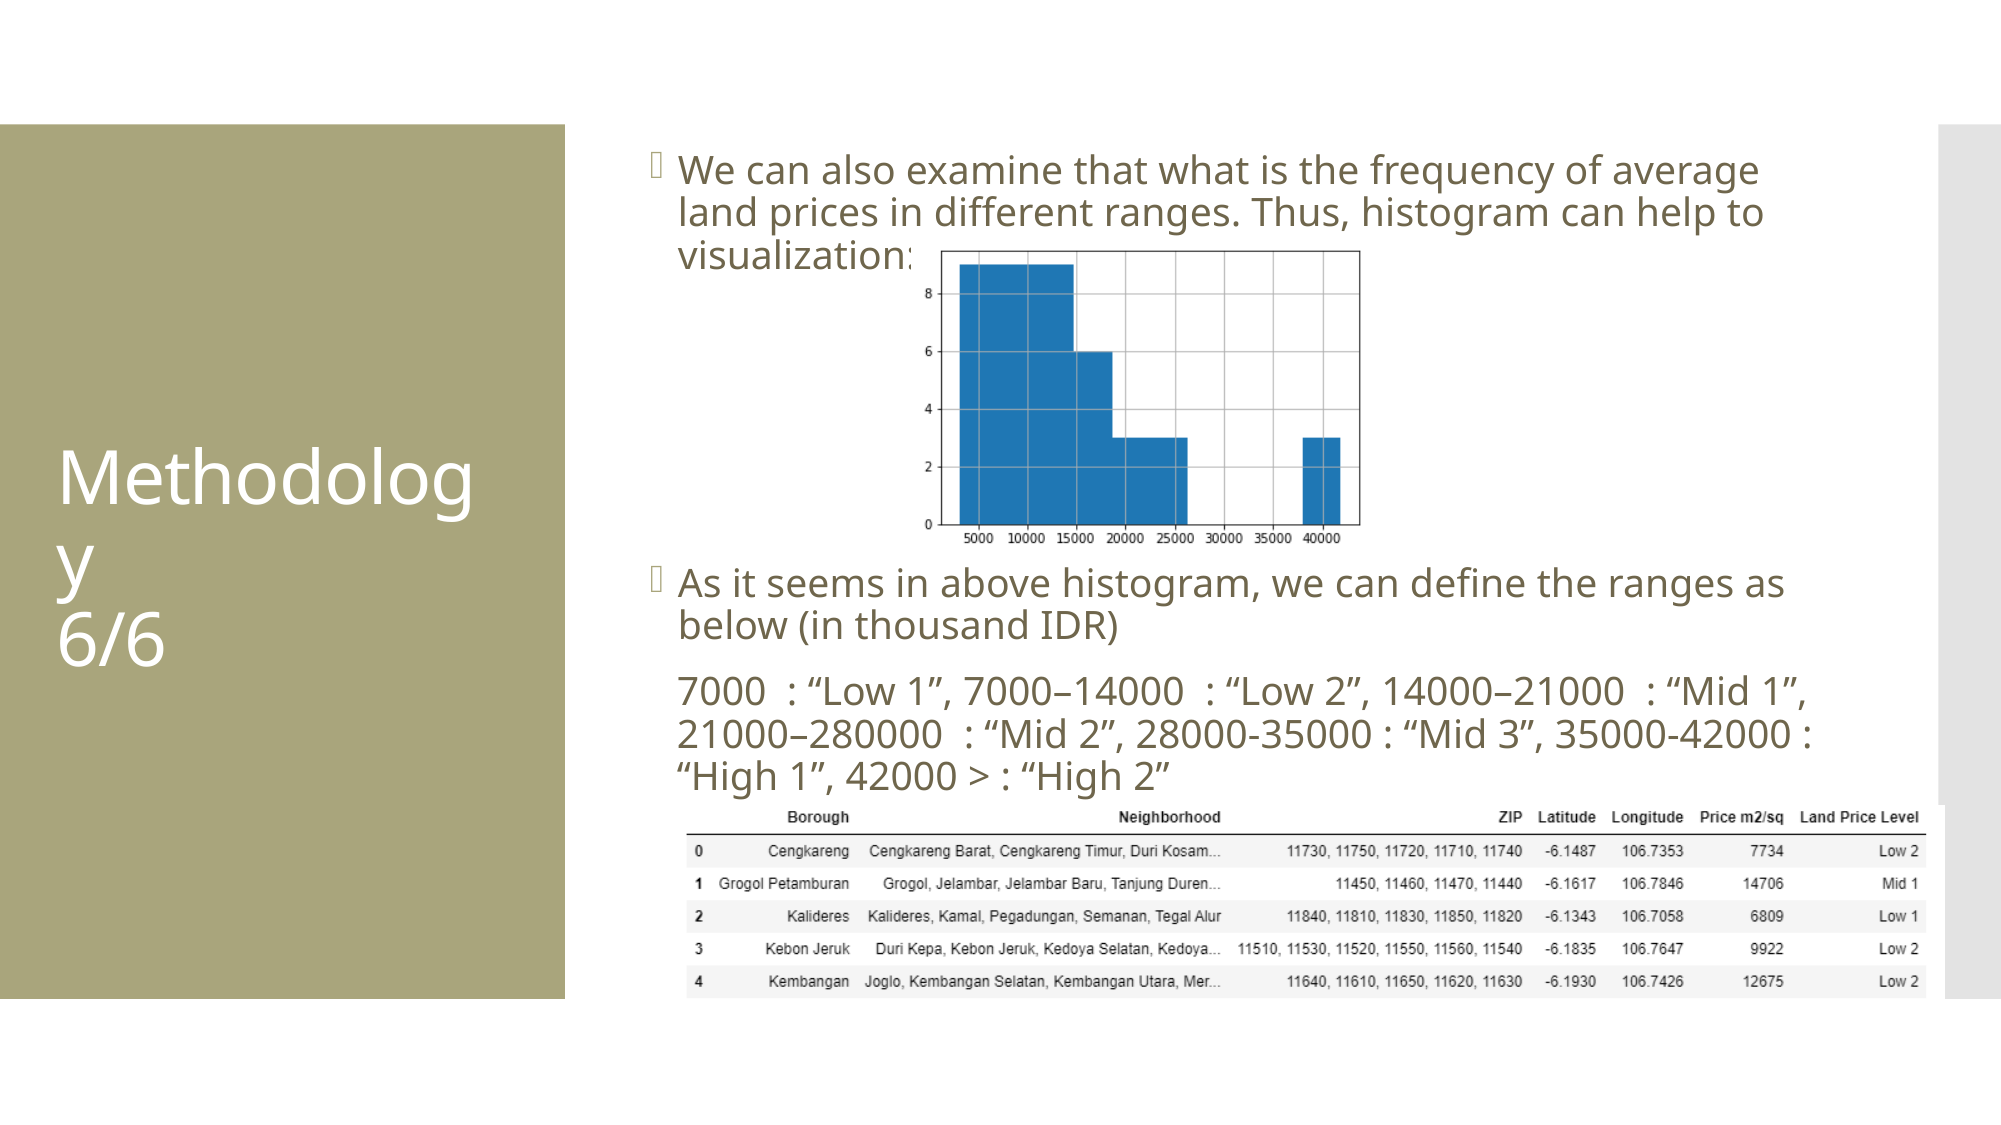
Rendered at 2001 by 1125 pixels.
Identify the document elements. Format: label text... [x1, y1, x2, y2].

list We can also examine that what is the frequency of average land prices in different ranges. Thus, histogram can help to visualization: As it seems in above histogram, we can define the ranges as below (in thousand IDR) 7000 : “Low 1”, 7000–14000 : “Low 2”, 14000–21000 : “Mid 1”, 21000–280000 : “Mid 2”, 28000-35000 : “Mid 3”, 35000-42000 : “High 1”, 42000 > : “High 2” [634, 141, 1835, 982]
picture [910, 242, 1383, 552]
title Methodology 6/6 [41, 184, 525, 940]
picture [677, 805, 1945, 1008]
